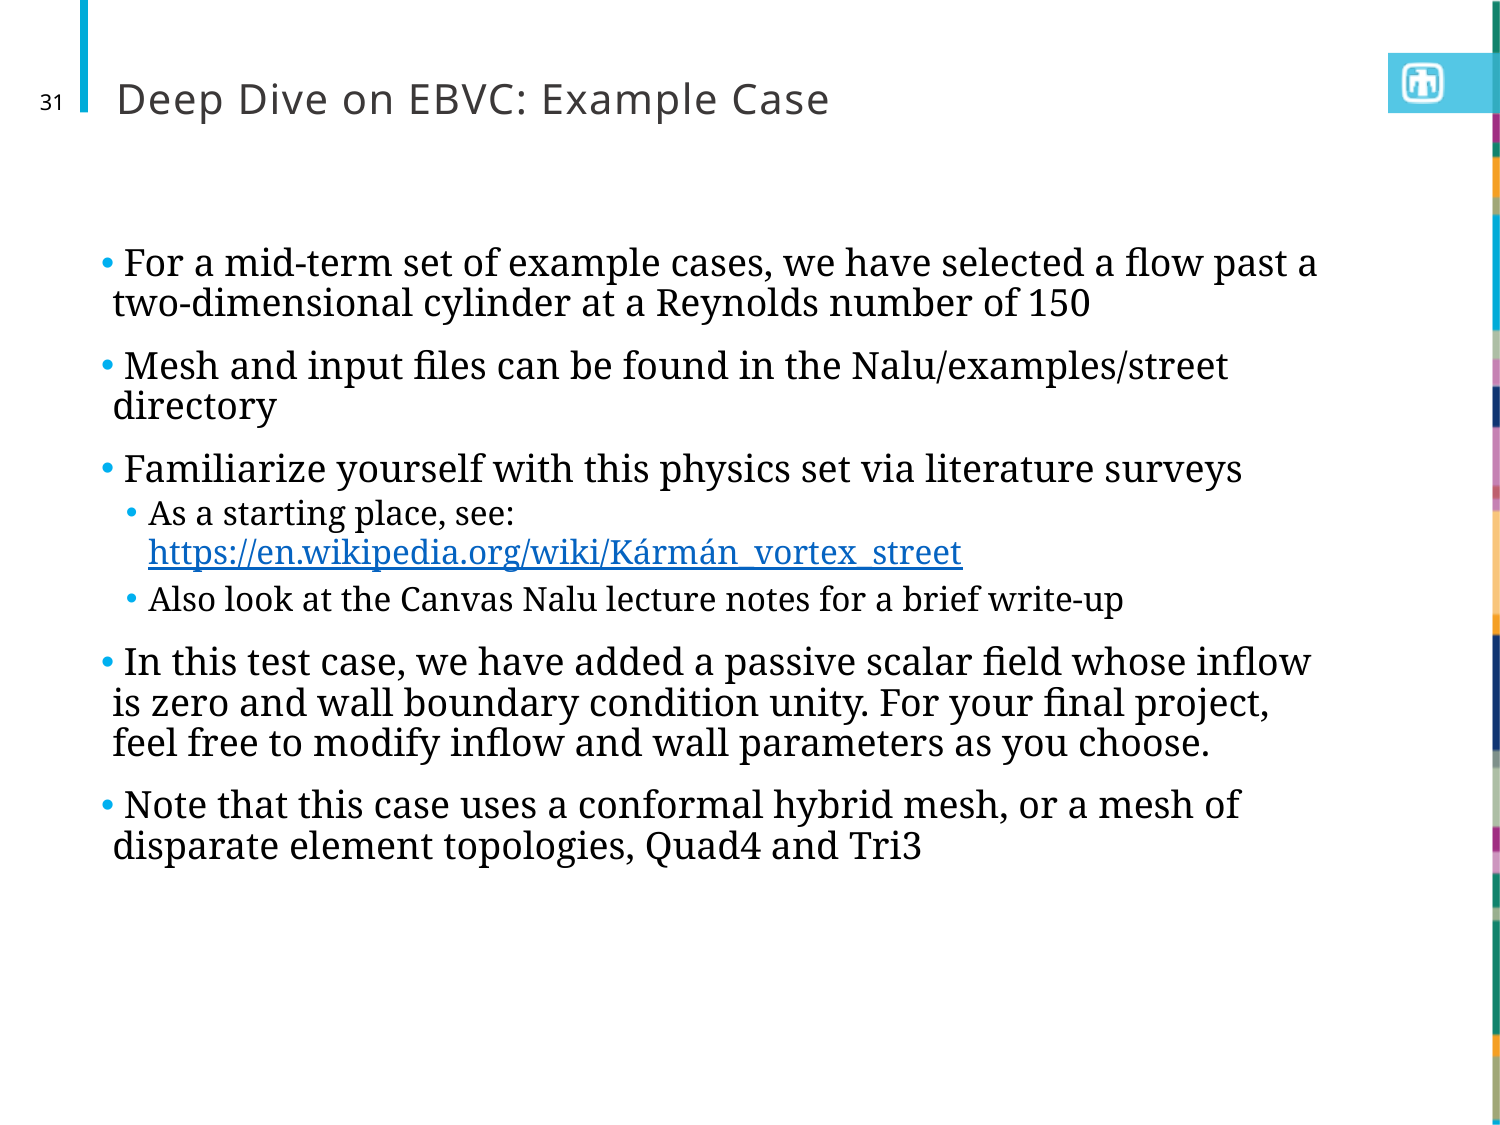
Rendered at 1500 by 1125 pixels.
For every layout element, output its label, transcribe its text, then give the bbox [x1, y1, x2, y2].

list For a mid-term set of example cases, we have selected a flow past a two-dimensional cylinder at a Reynolds number of 150 Mesh and input files can be found in the Nalu/examples/street directory Familiarize yourself with this physics set via literature surveys As a starting place, see: https://en.wikipedia.org/wiki/Kármán_vortex_street Also look at the Canvas Nalu lecture notes for a brief write-up In this test case, we have added a passive scalar field whose inflow is zero and wall boundary condition unity. For your final project, feel free to modify inflow and wall parameters as you choose. Note that this case uses a conformal hybrid mesh, or a mesh of disparate element topologies, Quad4 and Tri3 [101, 236, 1339, 1125]
title Deep Dive on EBVC: Example Case [101, 36, 1339, 131]
picture [1493, 1, 1500, 215]
picture [1401, 62, 1445, 104]
slide_number 31 [7, 73, 80, 133]
picture [1493, 330, 1499, 1120]
